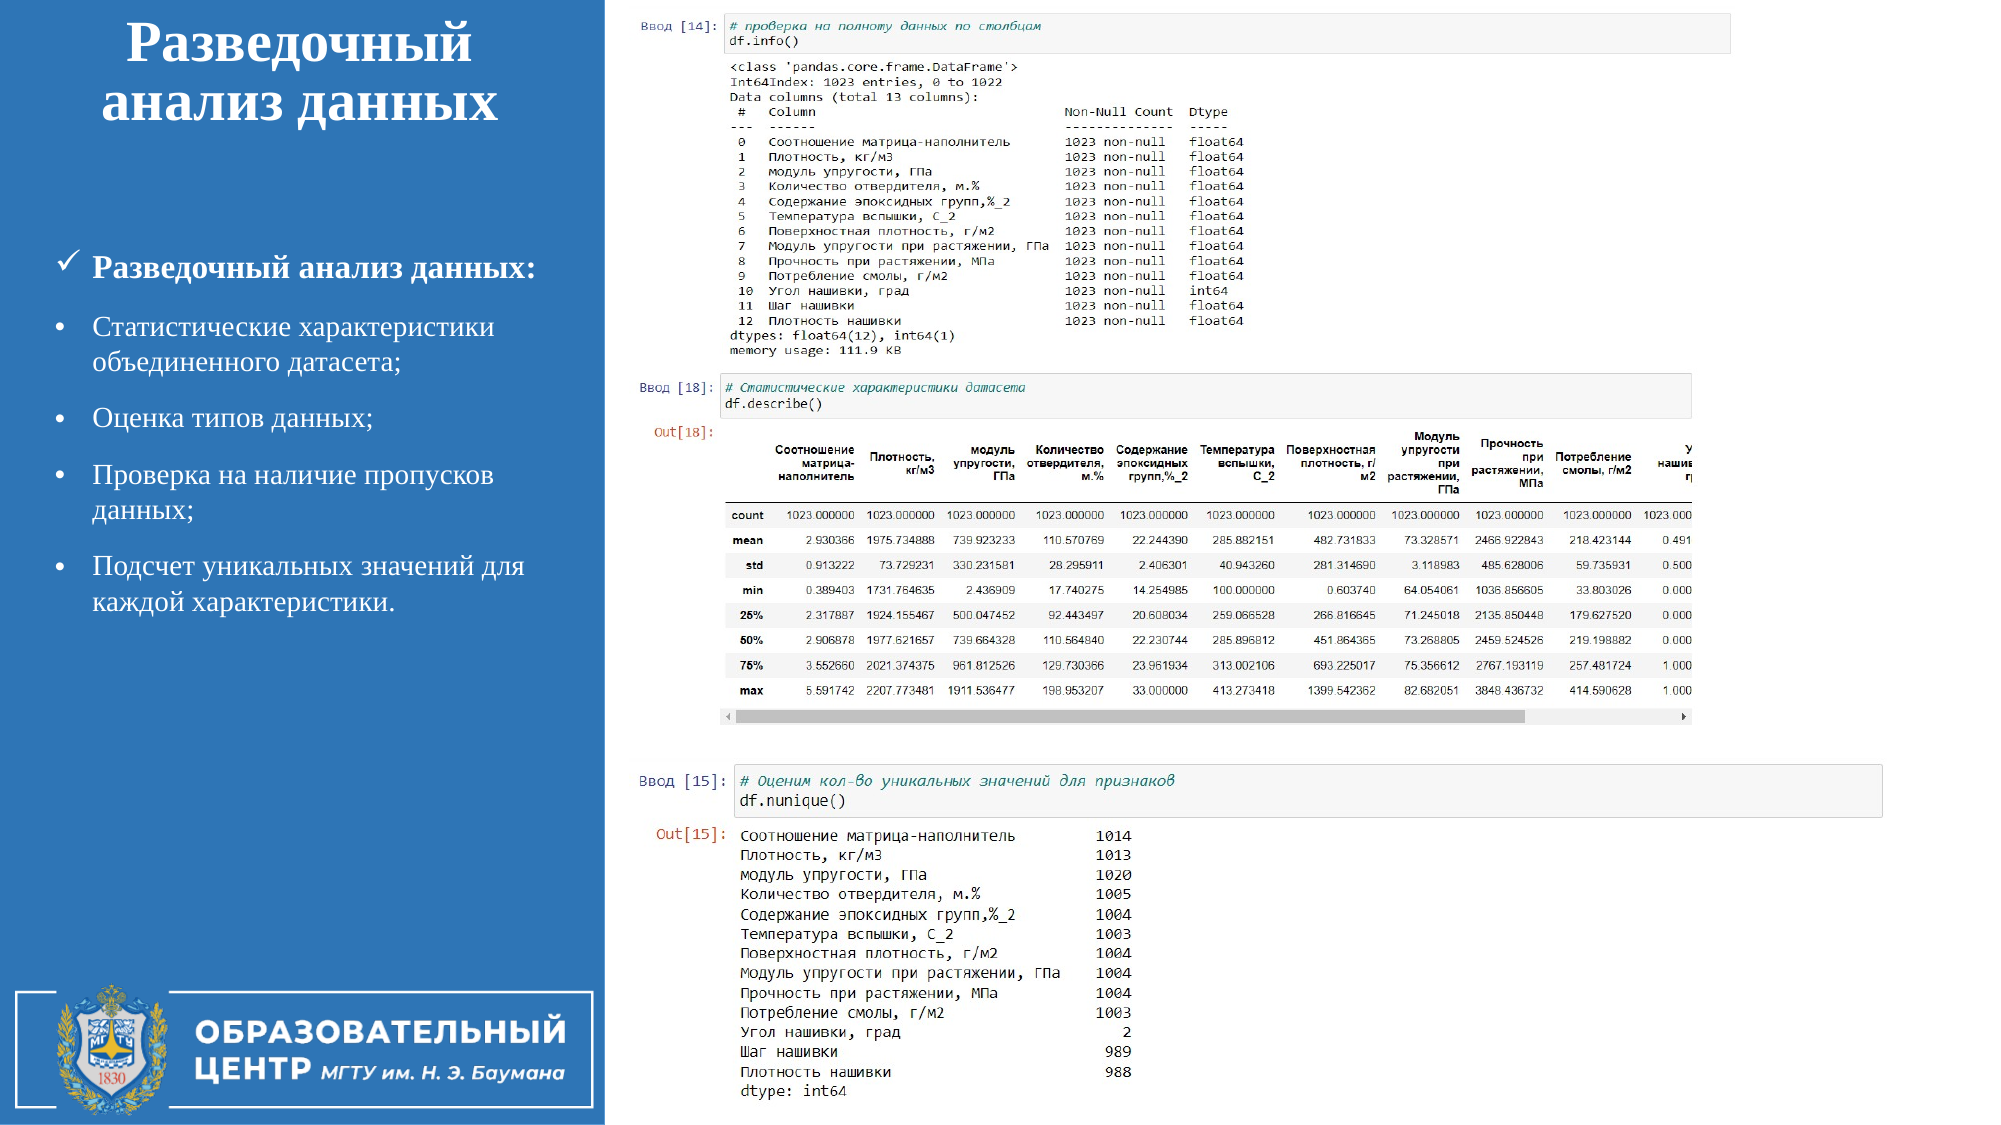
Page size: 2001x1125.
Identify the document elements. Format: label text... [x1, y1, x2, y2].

text_box Разведочный анализ данных: Статистические характеристики объединенного датасета; Оценка типов данных; Проверка на наличие пропусков данных; Подсчет уникальных значений для каждой характеристики. [39, 187, 601, 676]
picture [15, 983, 594, 1117]
picture [629, 758, 1887, 1107]
text_box Разведочный анализ данных [23, 8, 577, 246]
text_box [0, 0, 605, 1125]
picture [629, 6, 1735, 730]
